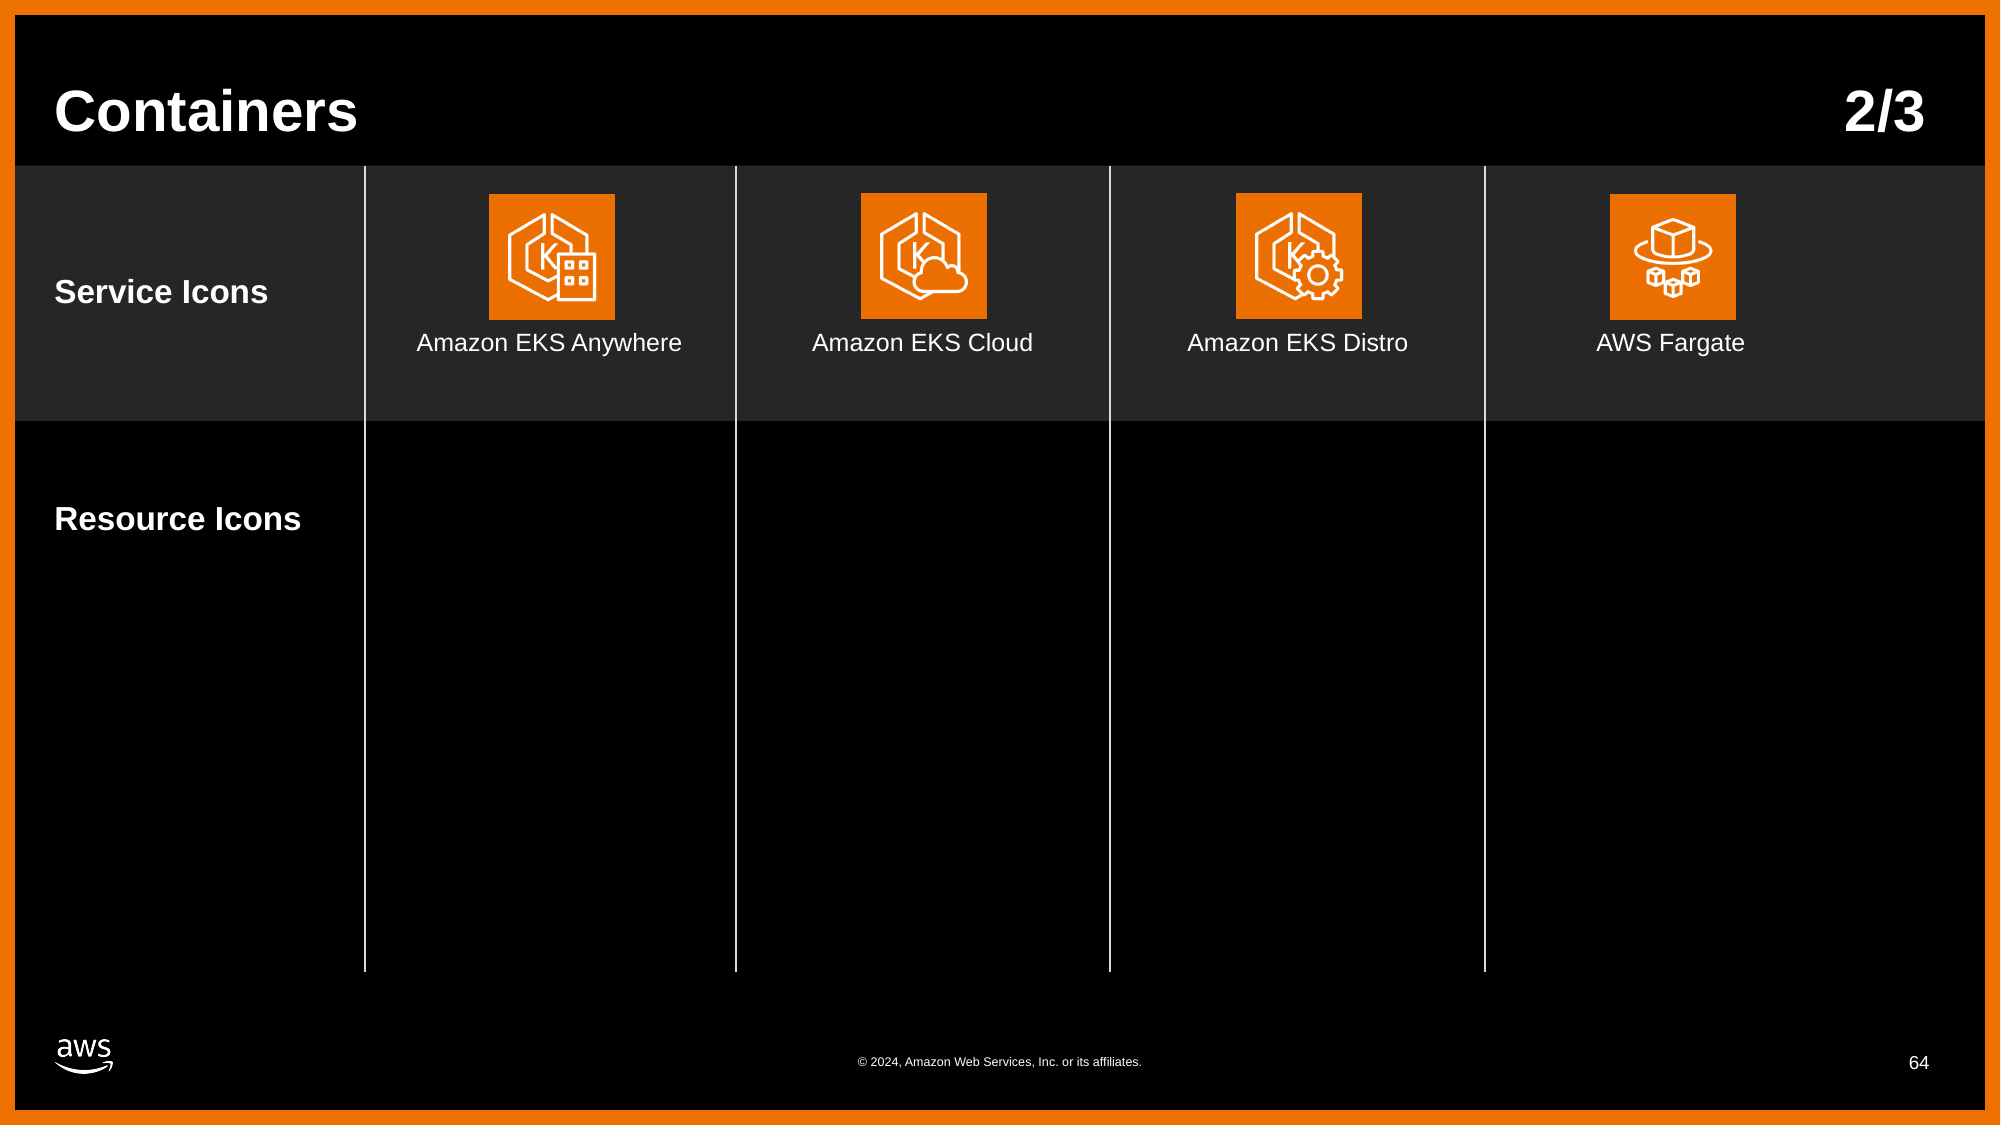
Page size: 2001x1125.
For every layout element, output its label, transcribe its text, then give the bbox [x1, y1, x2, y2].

picture [1236, 193, 1362, 319]
picture [861, 193, 987, 319]
text_box Amazon EKS Cloud [736, 319, 1109, 364]
text_box Amazon EKS Distro [1111, 319, 1484, 364]
text_box AWS Fargate [1485, 319, 1858, 364]
slide_number 64 [1494, 1031, 1945, 1092]
picture [489, 194, 615, 320]
text_box Amazon EKS Anywhere [363, 319, 735, 364]
picture [1610, 194, 1736, 320]
picture [55, 1039, 113, 1074]
title Containers 2/3 [39, 59, 1945, 166]
footer © 2024, Amazon Web Services, Inc. or its affiliates. [662, 1031, 1338, 1092]
